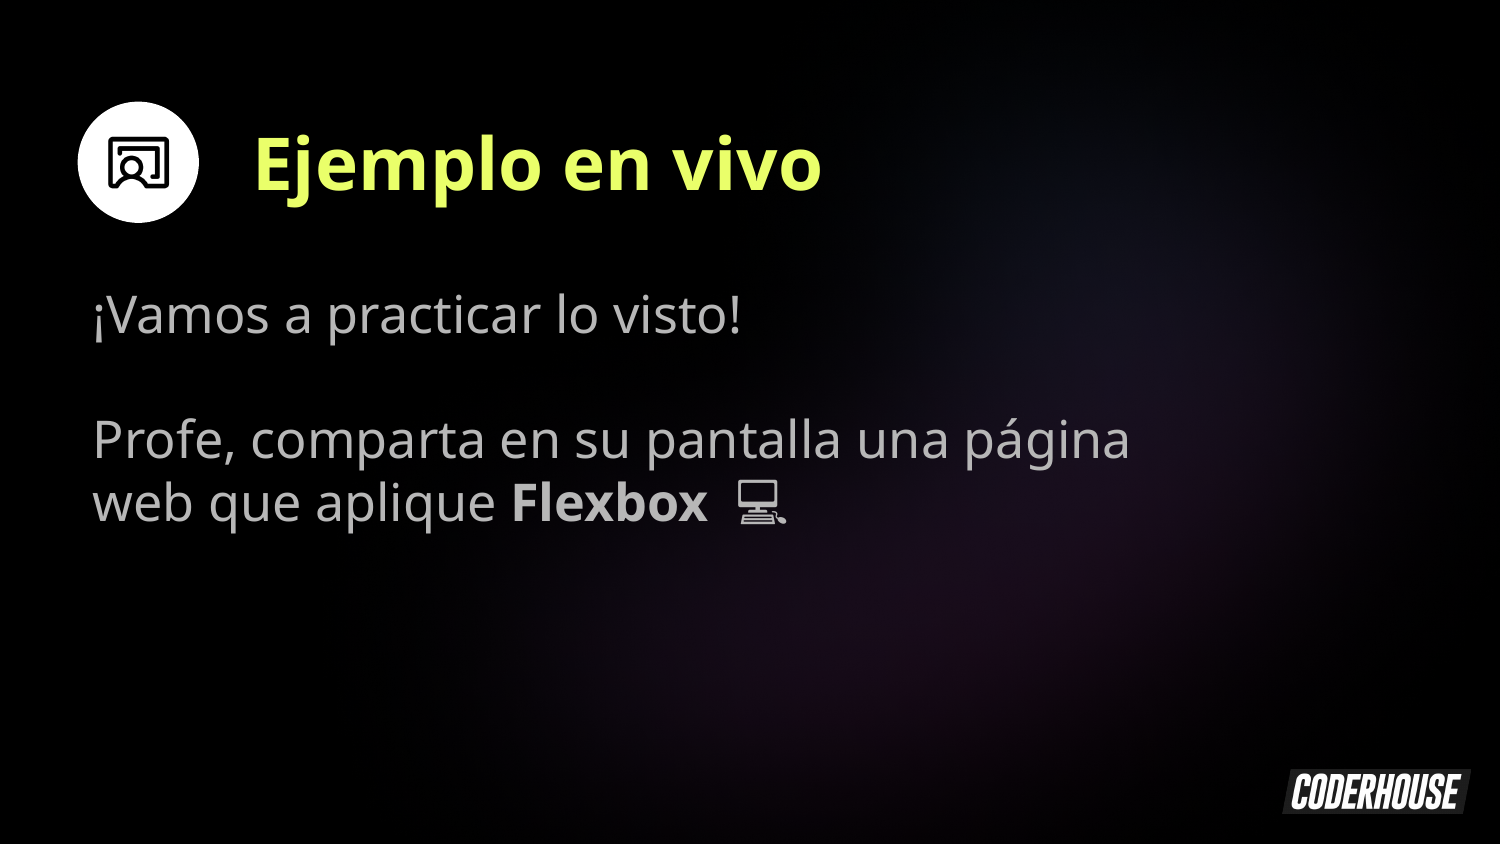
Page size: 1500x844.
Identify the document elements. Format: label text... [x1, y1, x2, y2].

text_box Ejemplo en vivo [237, 112, 1414, 222]
text_box ¡Vamos a practicar lo visto! Profe, comparta en su pantalla una página web que aplique Flexbox 💻 [77, 266, 1254, 610]
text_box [77, 101, 200, 224]
picture [0, 0, 1500, 844]
